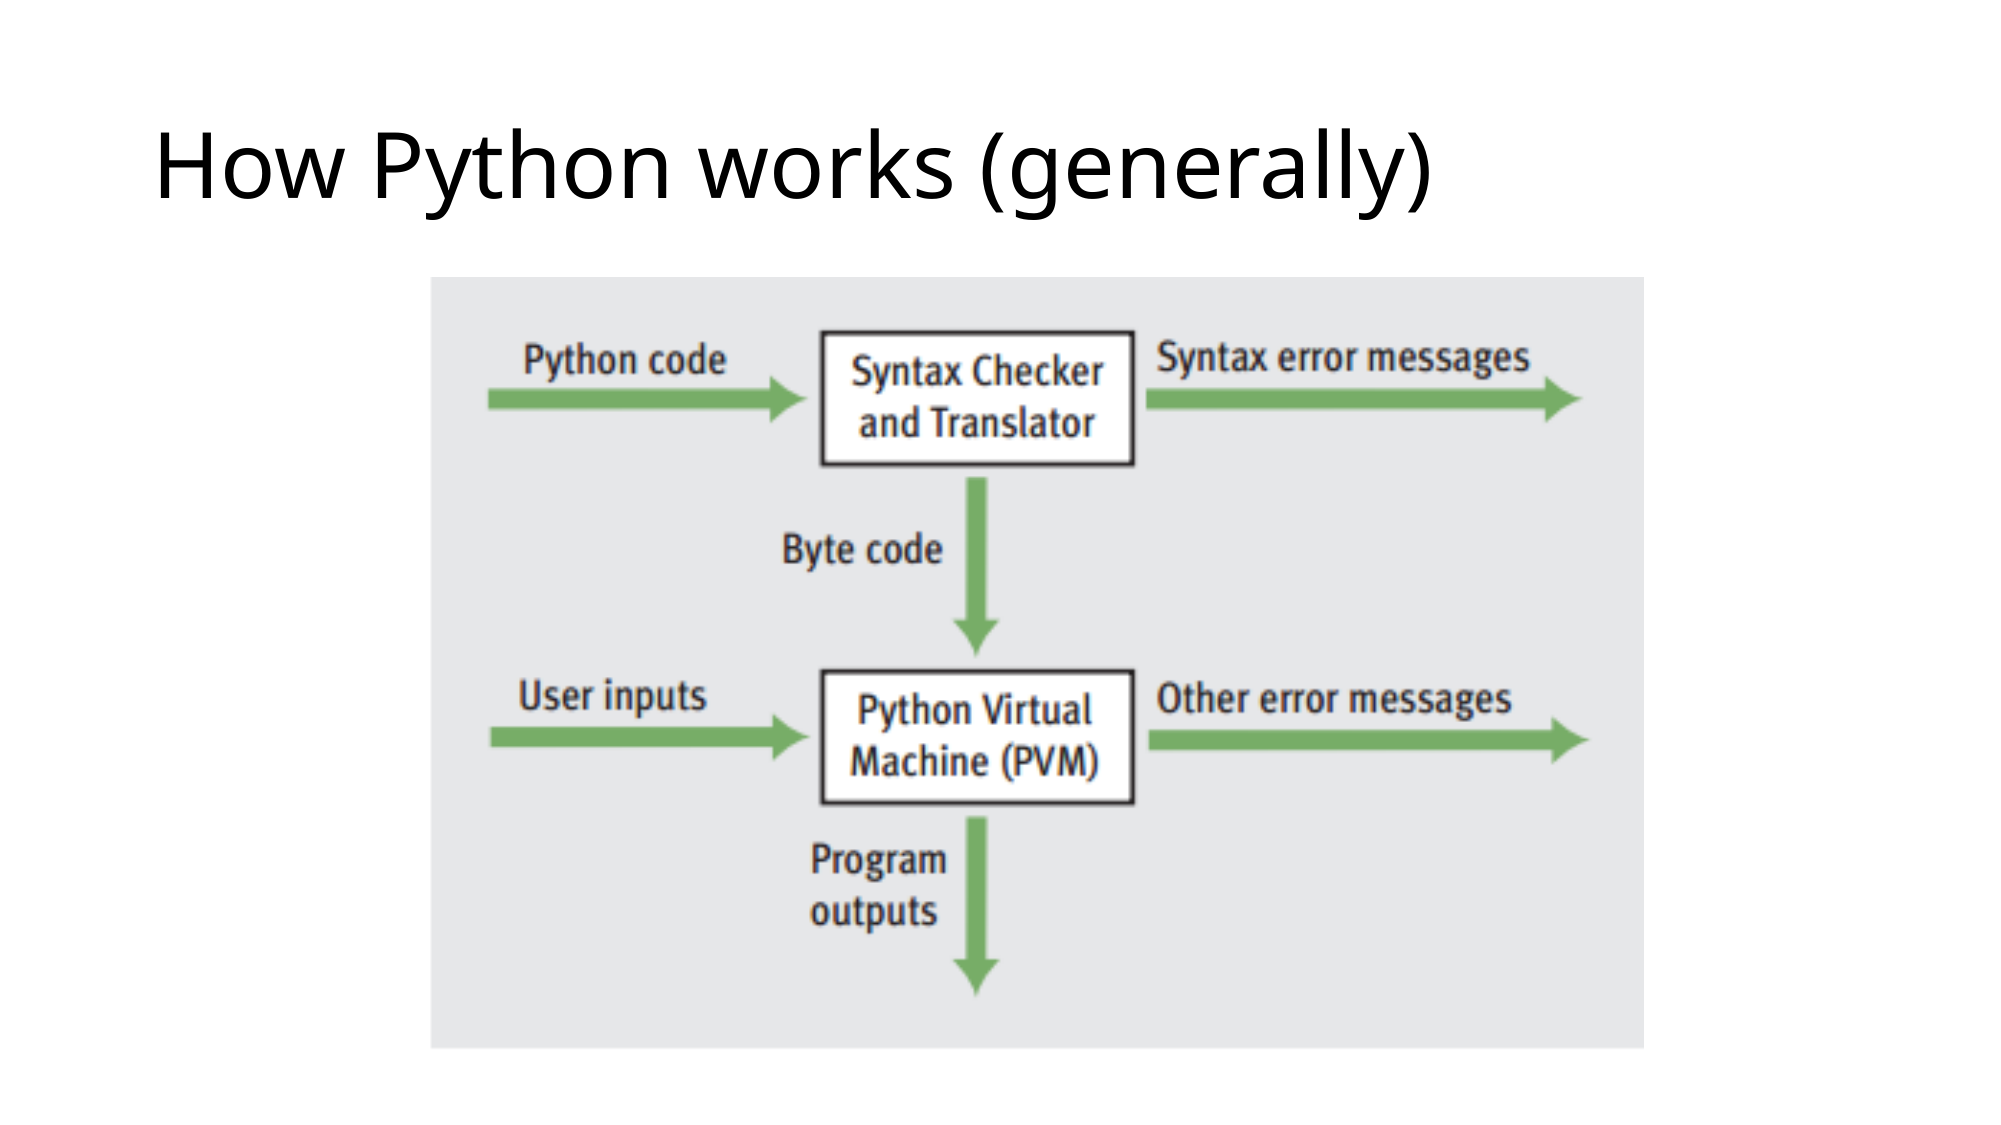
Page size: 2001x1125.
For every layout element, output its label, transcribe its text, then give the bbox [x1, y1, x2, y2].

picture [429, 277, 1644, 1055]
title How Python works (generally) [137, 59, 1863, 278]
